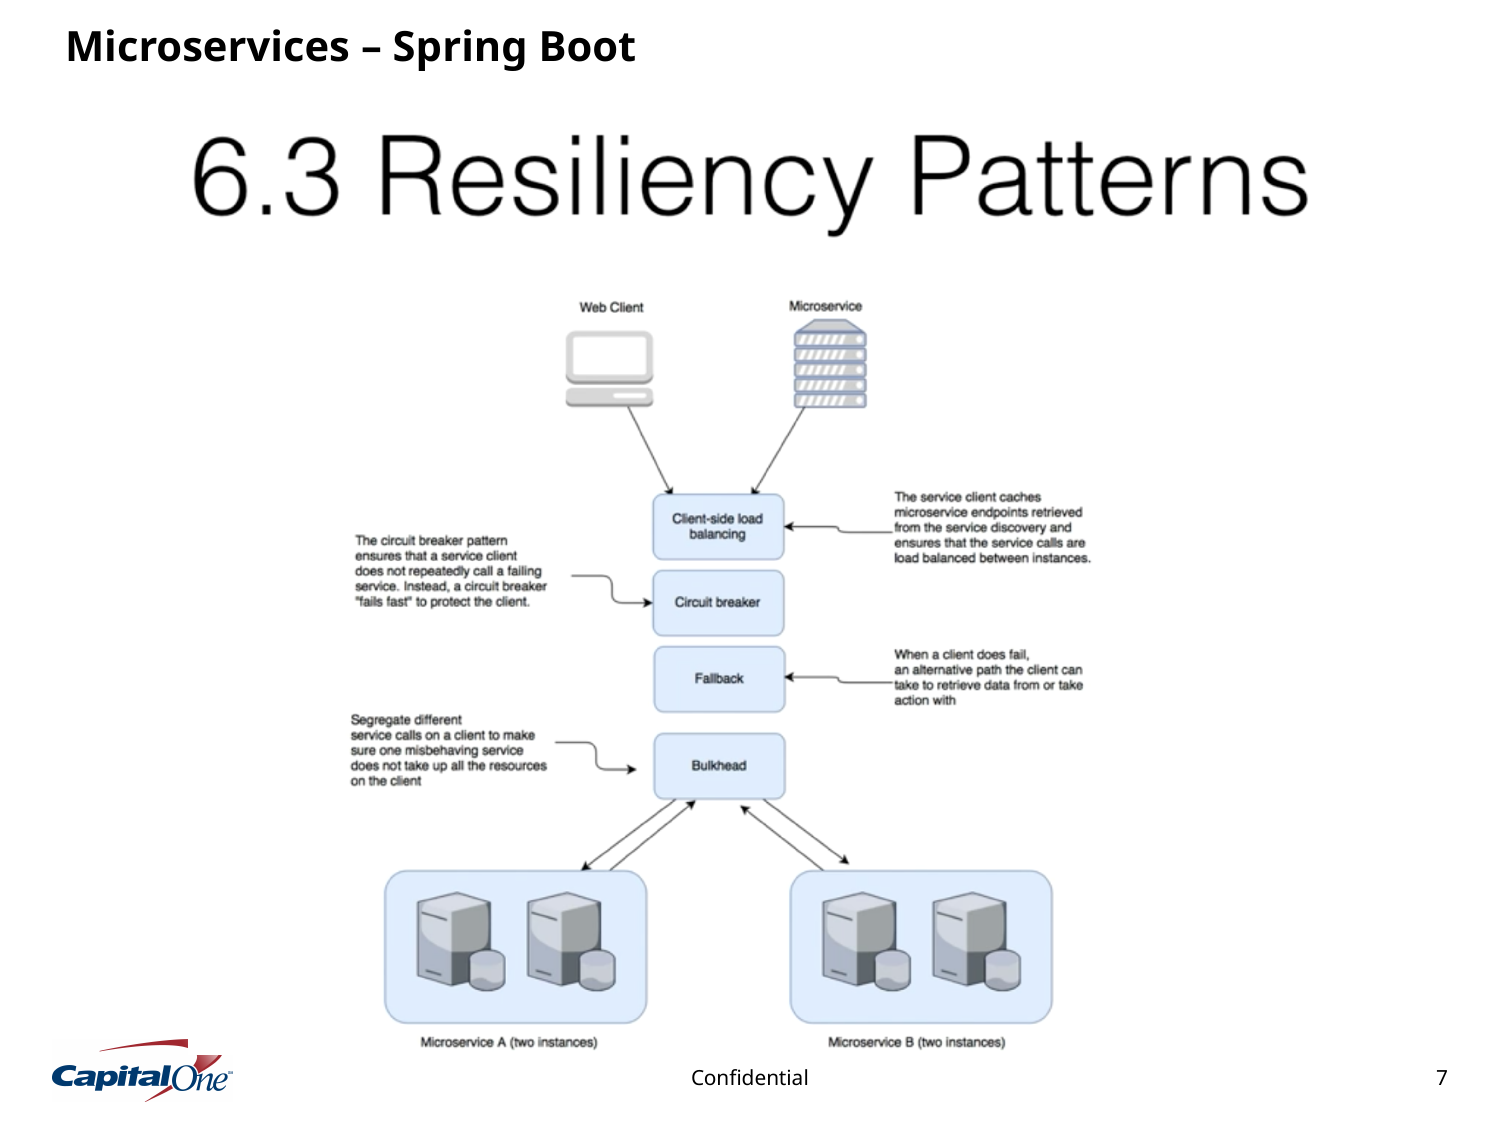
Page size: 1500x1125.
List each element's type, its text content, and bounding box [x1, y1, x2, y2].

picture [52, 127, 1312, 1102]
title Microservices – Spring Boot [50, 12, 1450, 128]
